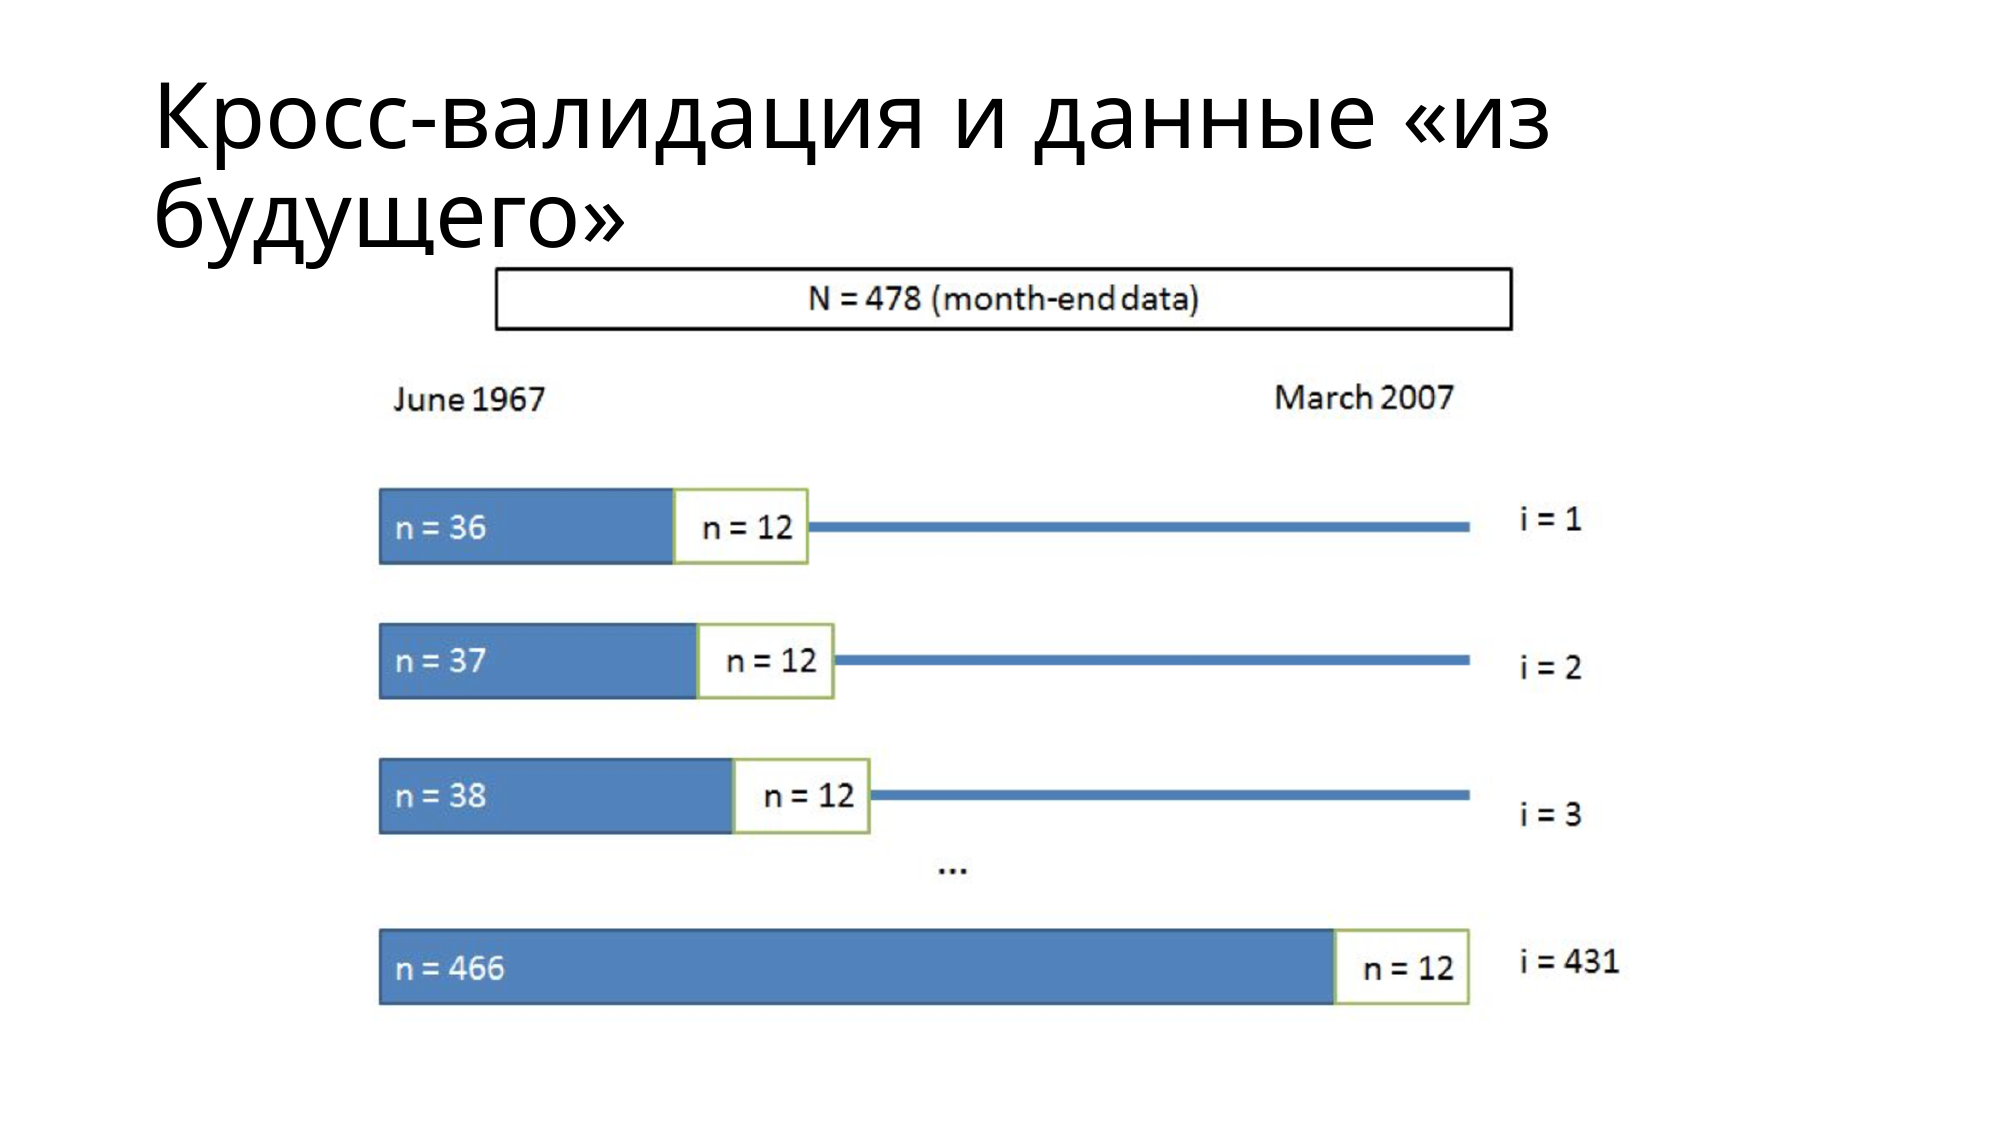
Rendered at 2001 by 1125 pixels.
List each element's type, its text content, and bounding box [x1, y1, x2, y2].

picture [368, 255, 1632, 1051]
title Кросс-валидация и данные «из будущего» [137, 59, 1863, 278]
